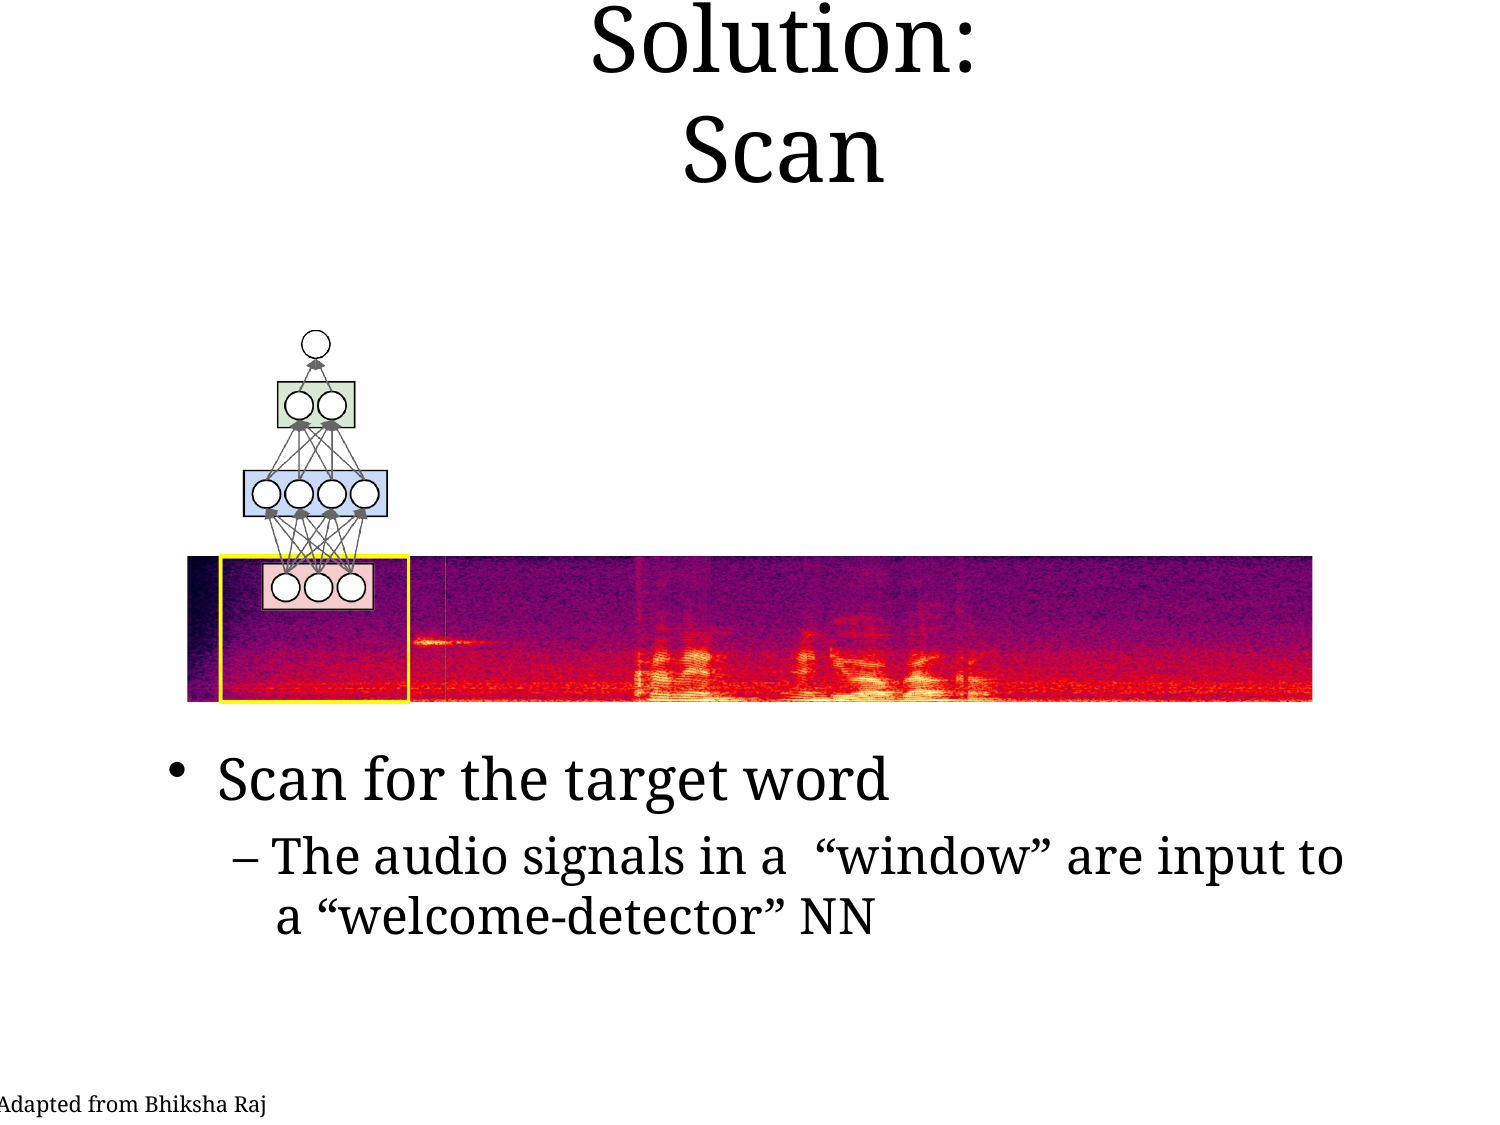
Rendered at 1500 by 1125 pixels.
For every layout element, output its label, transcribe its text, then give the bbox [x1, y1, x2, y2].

text_box Scan for the target word – The audio signals in a “window” are input to a “welcome-detector” NN [165, 725, 1362, 945]
title Solution: Scan [510, 0, 1057, 201]
text_box Adapted from Bhiksha Raj [0, 1083, 282, 1125]
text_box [187, 329, 1313, 705]
